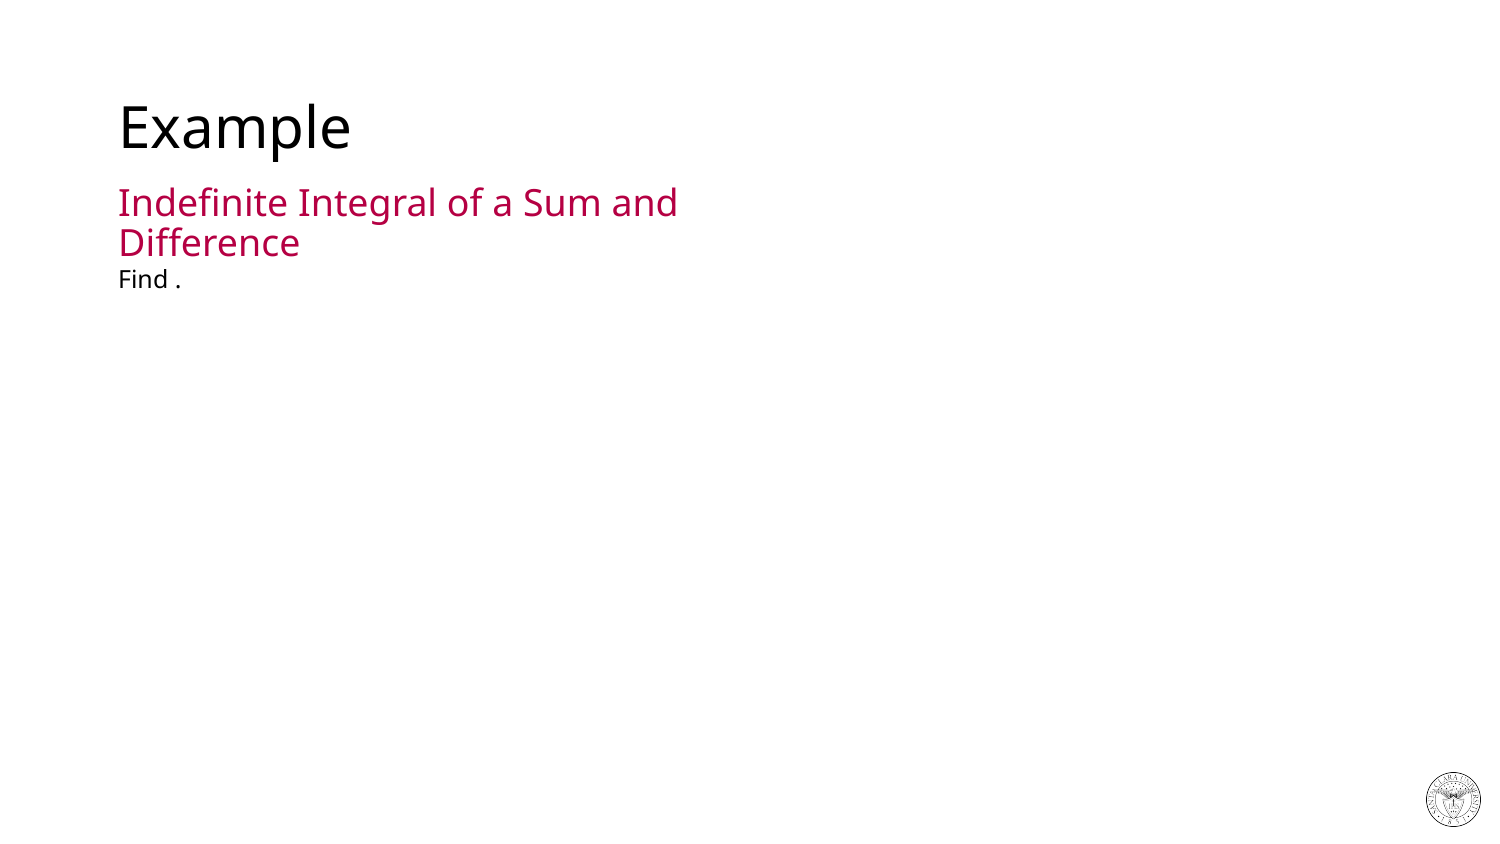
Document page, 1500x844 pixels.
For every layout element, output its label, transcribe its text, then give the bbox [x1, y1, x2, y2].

picture [1426, 772, 1481, 827]
title Example [103, 44, 1397, 169]
list Indefinite Integral of a Sum and Difference [103, 176, 764, 243]
